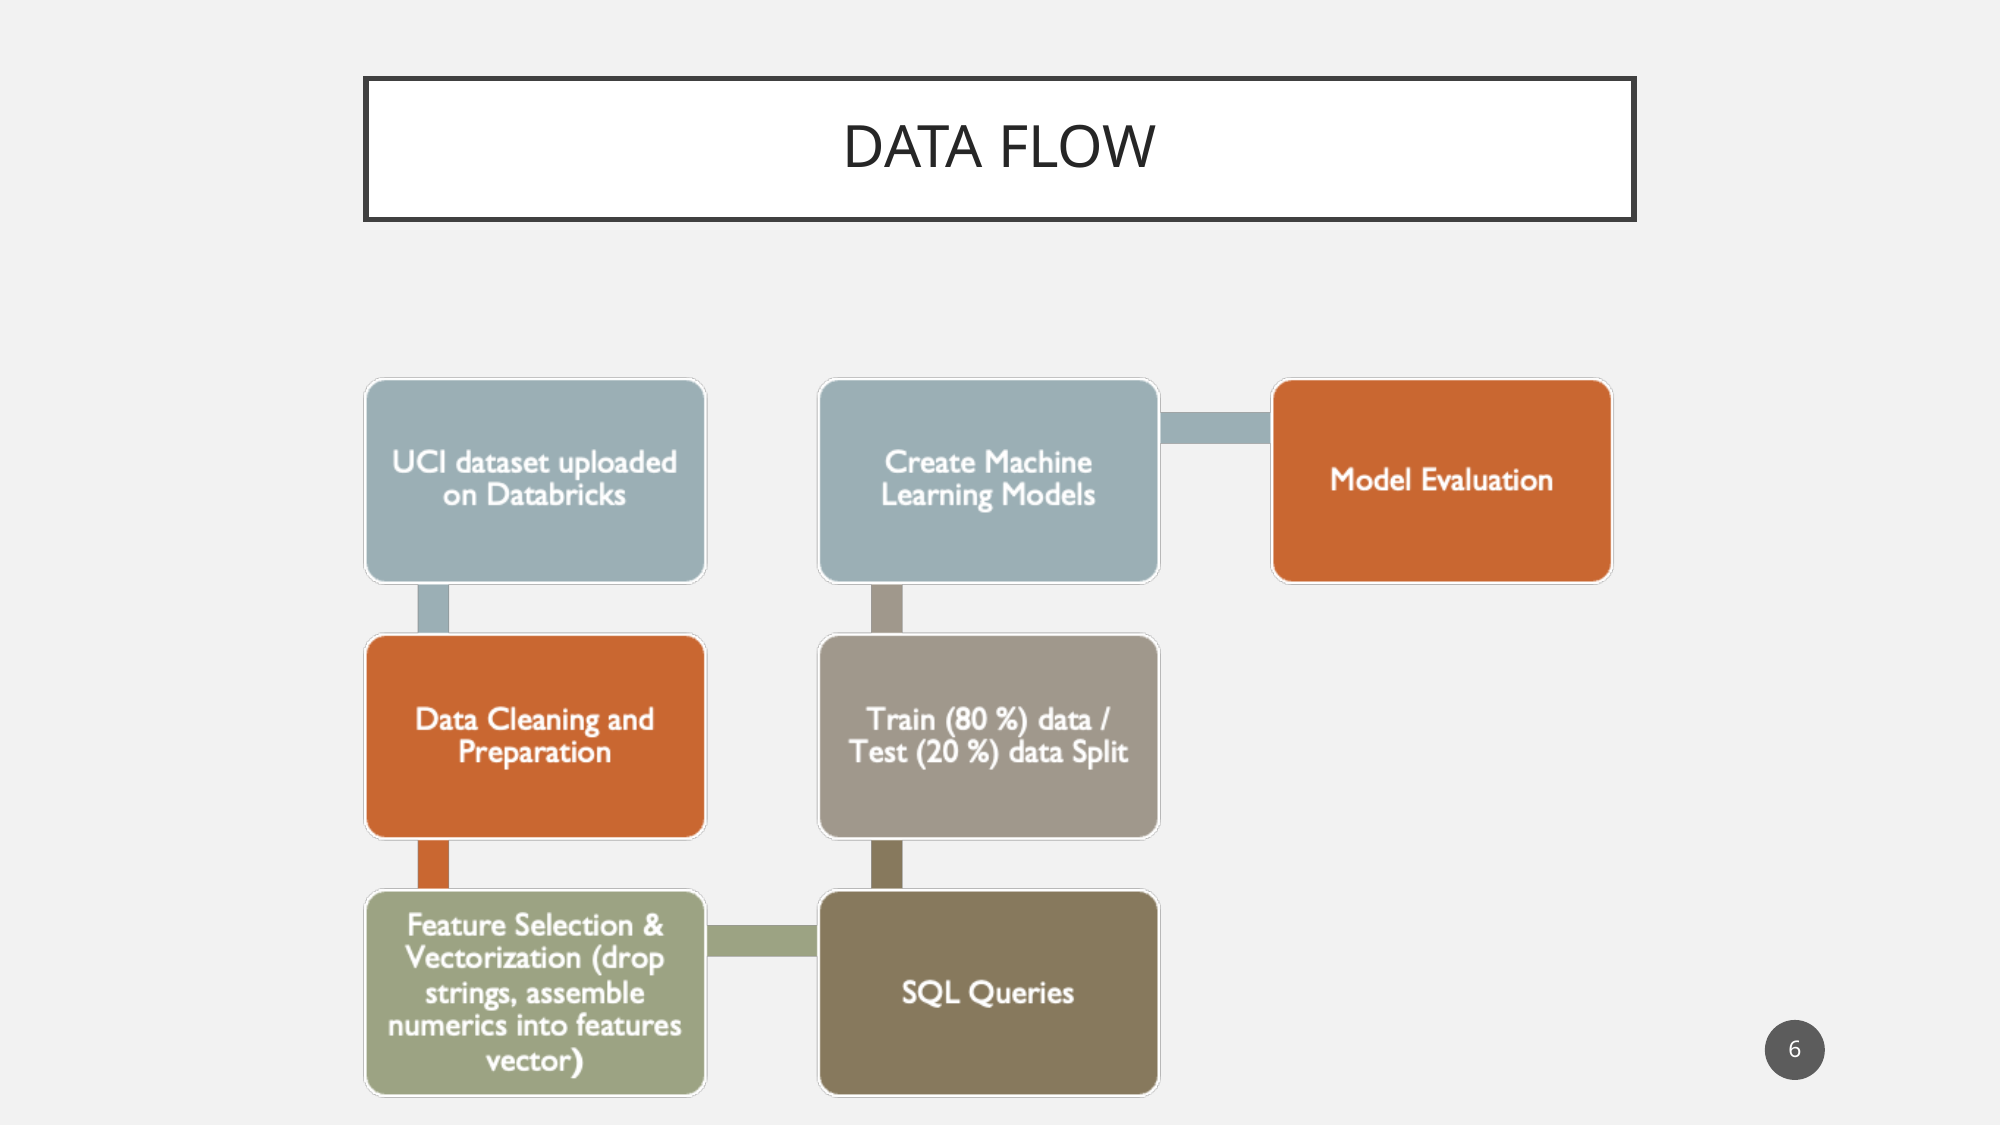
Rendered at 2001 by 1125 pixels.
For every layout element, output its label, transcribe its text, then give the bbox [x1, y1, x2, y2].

picture [93, 376, 1884, 1099]
title DATA FLOW [363, 76, 1637, 222]
